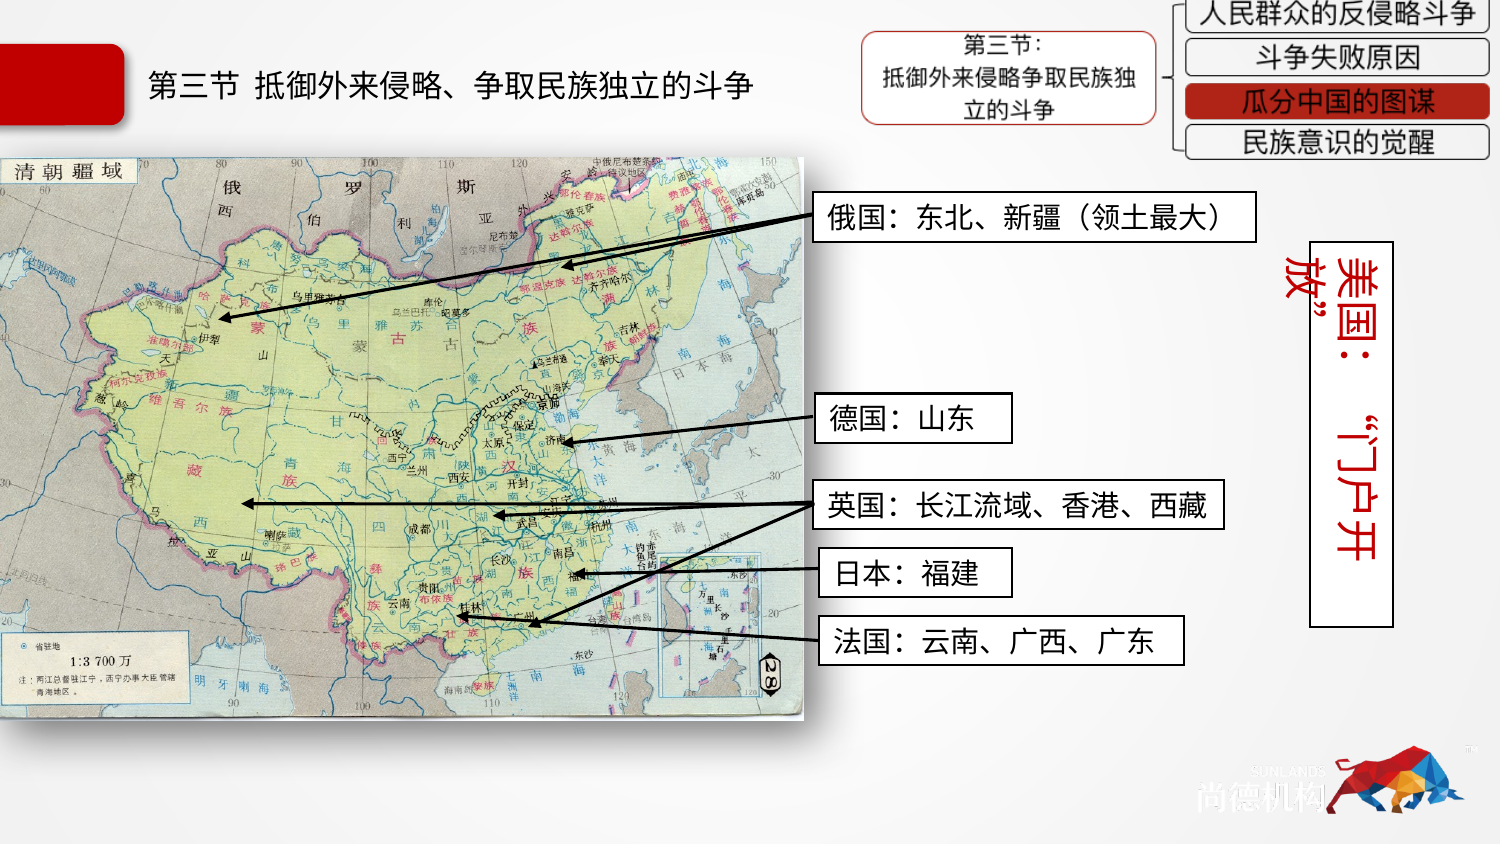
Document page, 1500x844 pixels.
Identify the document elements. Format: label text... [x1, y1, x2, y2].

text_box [492, 505, 527, 516]
text_box 法国：云南、广西、广东 [818, 615, 1185, 666]
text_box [455, 615, 819, 641]
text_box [218, 213, 812, 320]
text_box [572, 568, 818, 574]
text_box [560, 416, 813, 444]
text_box 美国：“门户开放” [1309, 241, 1394, 628]
text_box 英国：长江流域、香港、西藏 [812, 479, 1225, 530]
title 第三节 抵御外来侵略、争取民族独立的斗争 [132, 53, 860, 121]
text_box 日本：福建 [818, 547, 1013, 598]
text_box 德国：山东 [814, 392, 1013, 444]
picture [0, 0, 1500, 844]
text_box 俄国：东北、新疆（领土最大） [812, 191, 1257, 243]
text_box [527, 504, 813, 628]
